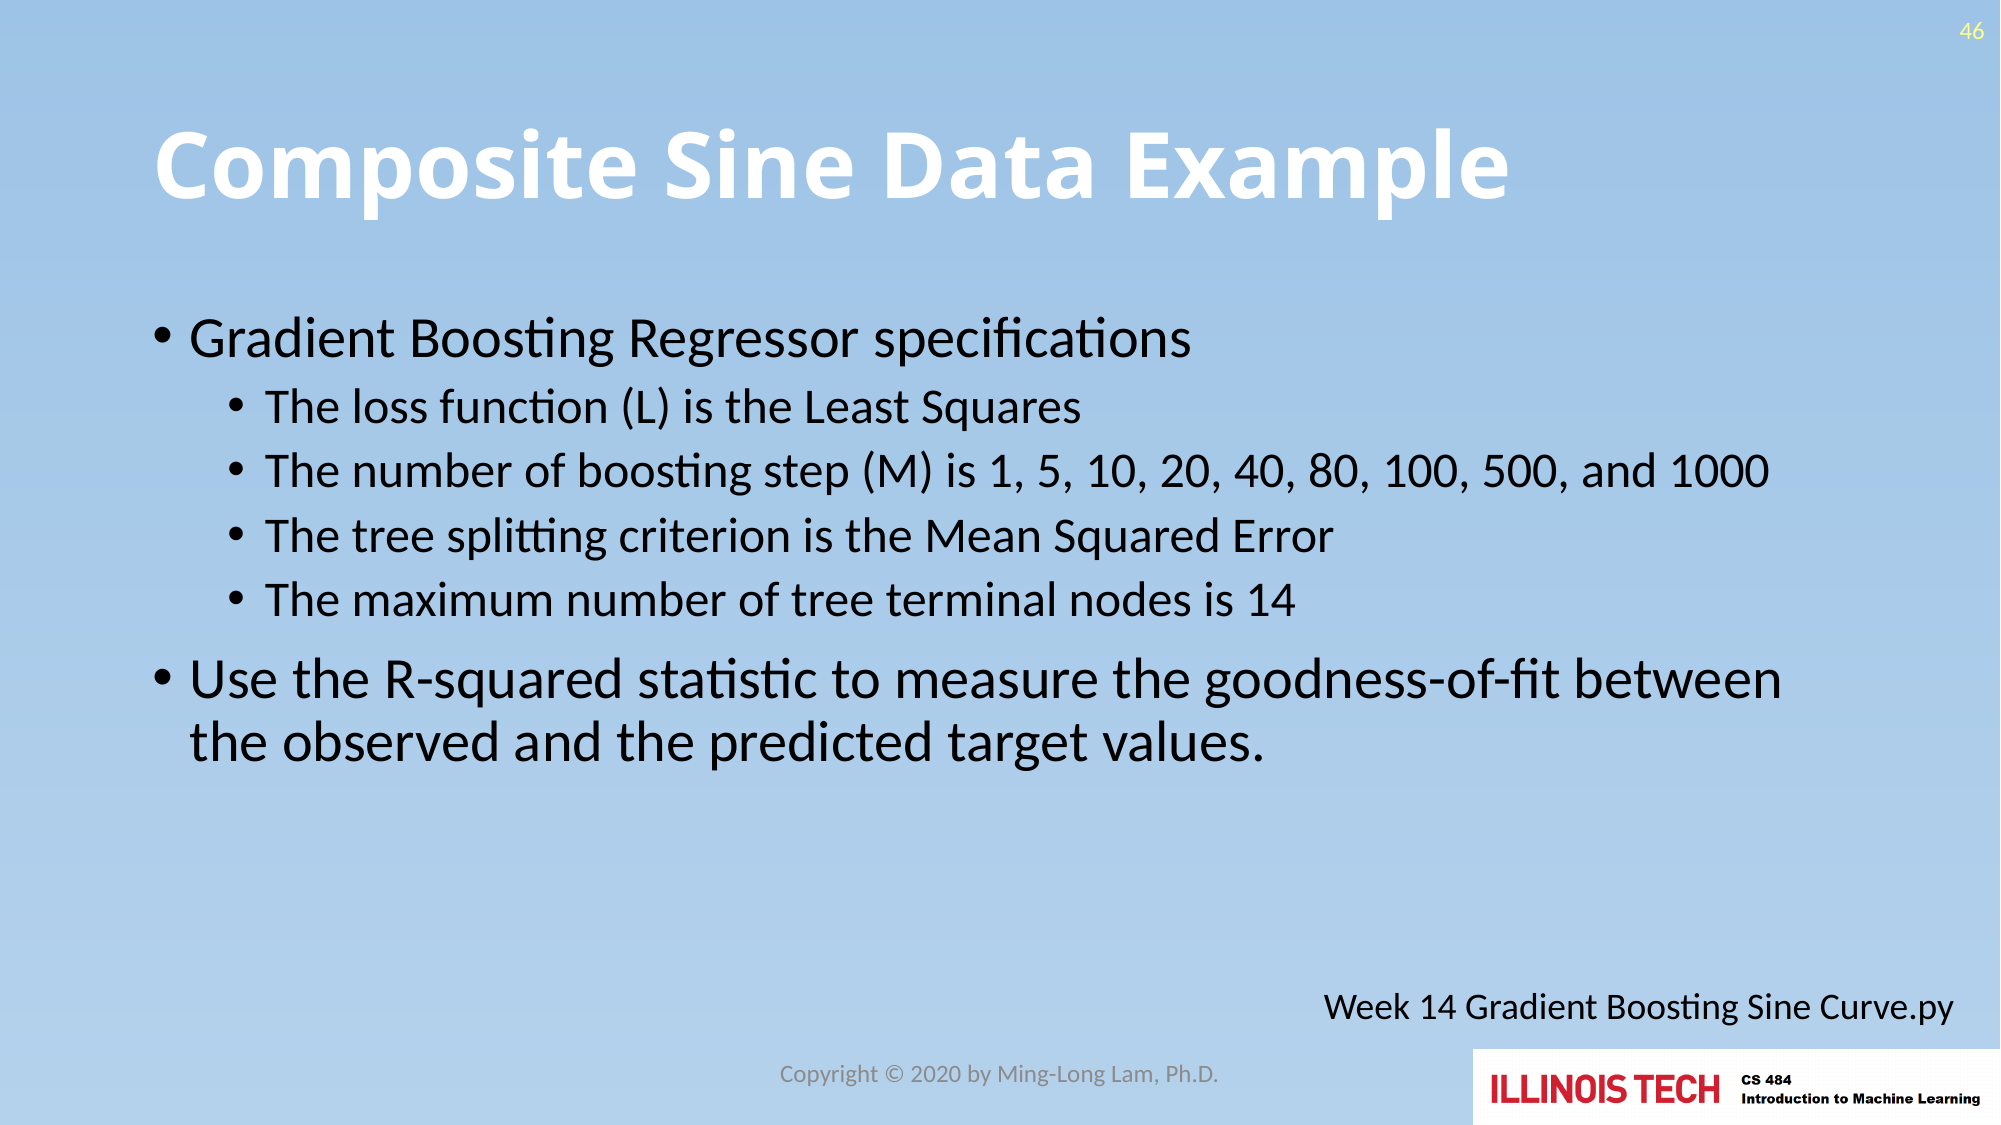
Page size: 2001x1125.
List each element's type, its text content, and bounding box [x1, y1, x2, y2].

slide_number 46 [1550, 0, 2000, 60]
text_box Week 14 Gradient Boosting Sine Curve.py [1309, 974, 1971, 1035]
list Gradient Boosting Regressor specifications The loss function (L) is the Least Squares The number of boosting step (M) is 1, 5, 10, 20, 40, 80, 100, 500, and 1000 The tree splitting criterion is the Mean Squared Error The maximum number of tree terminal nodes is 14 Use the R-squared statistic to measure the goodness-of-fit between the observed and the predicted target values. [137, 299, 1863, 1014]
footer Copyright © 2020 by Ming-Long Lam, Ph.D. [662, 1042, 1338, 1103]
picture [1473, 1049, 2000, 1125]
title Composite Sine Data Example [137, 59, 1863, 278]
